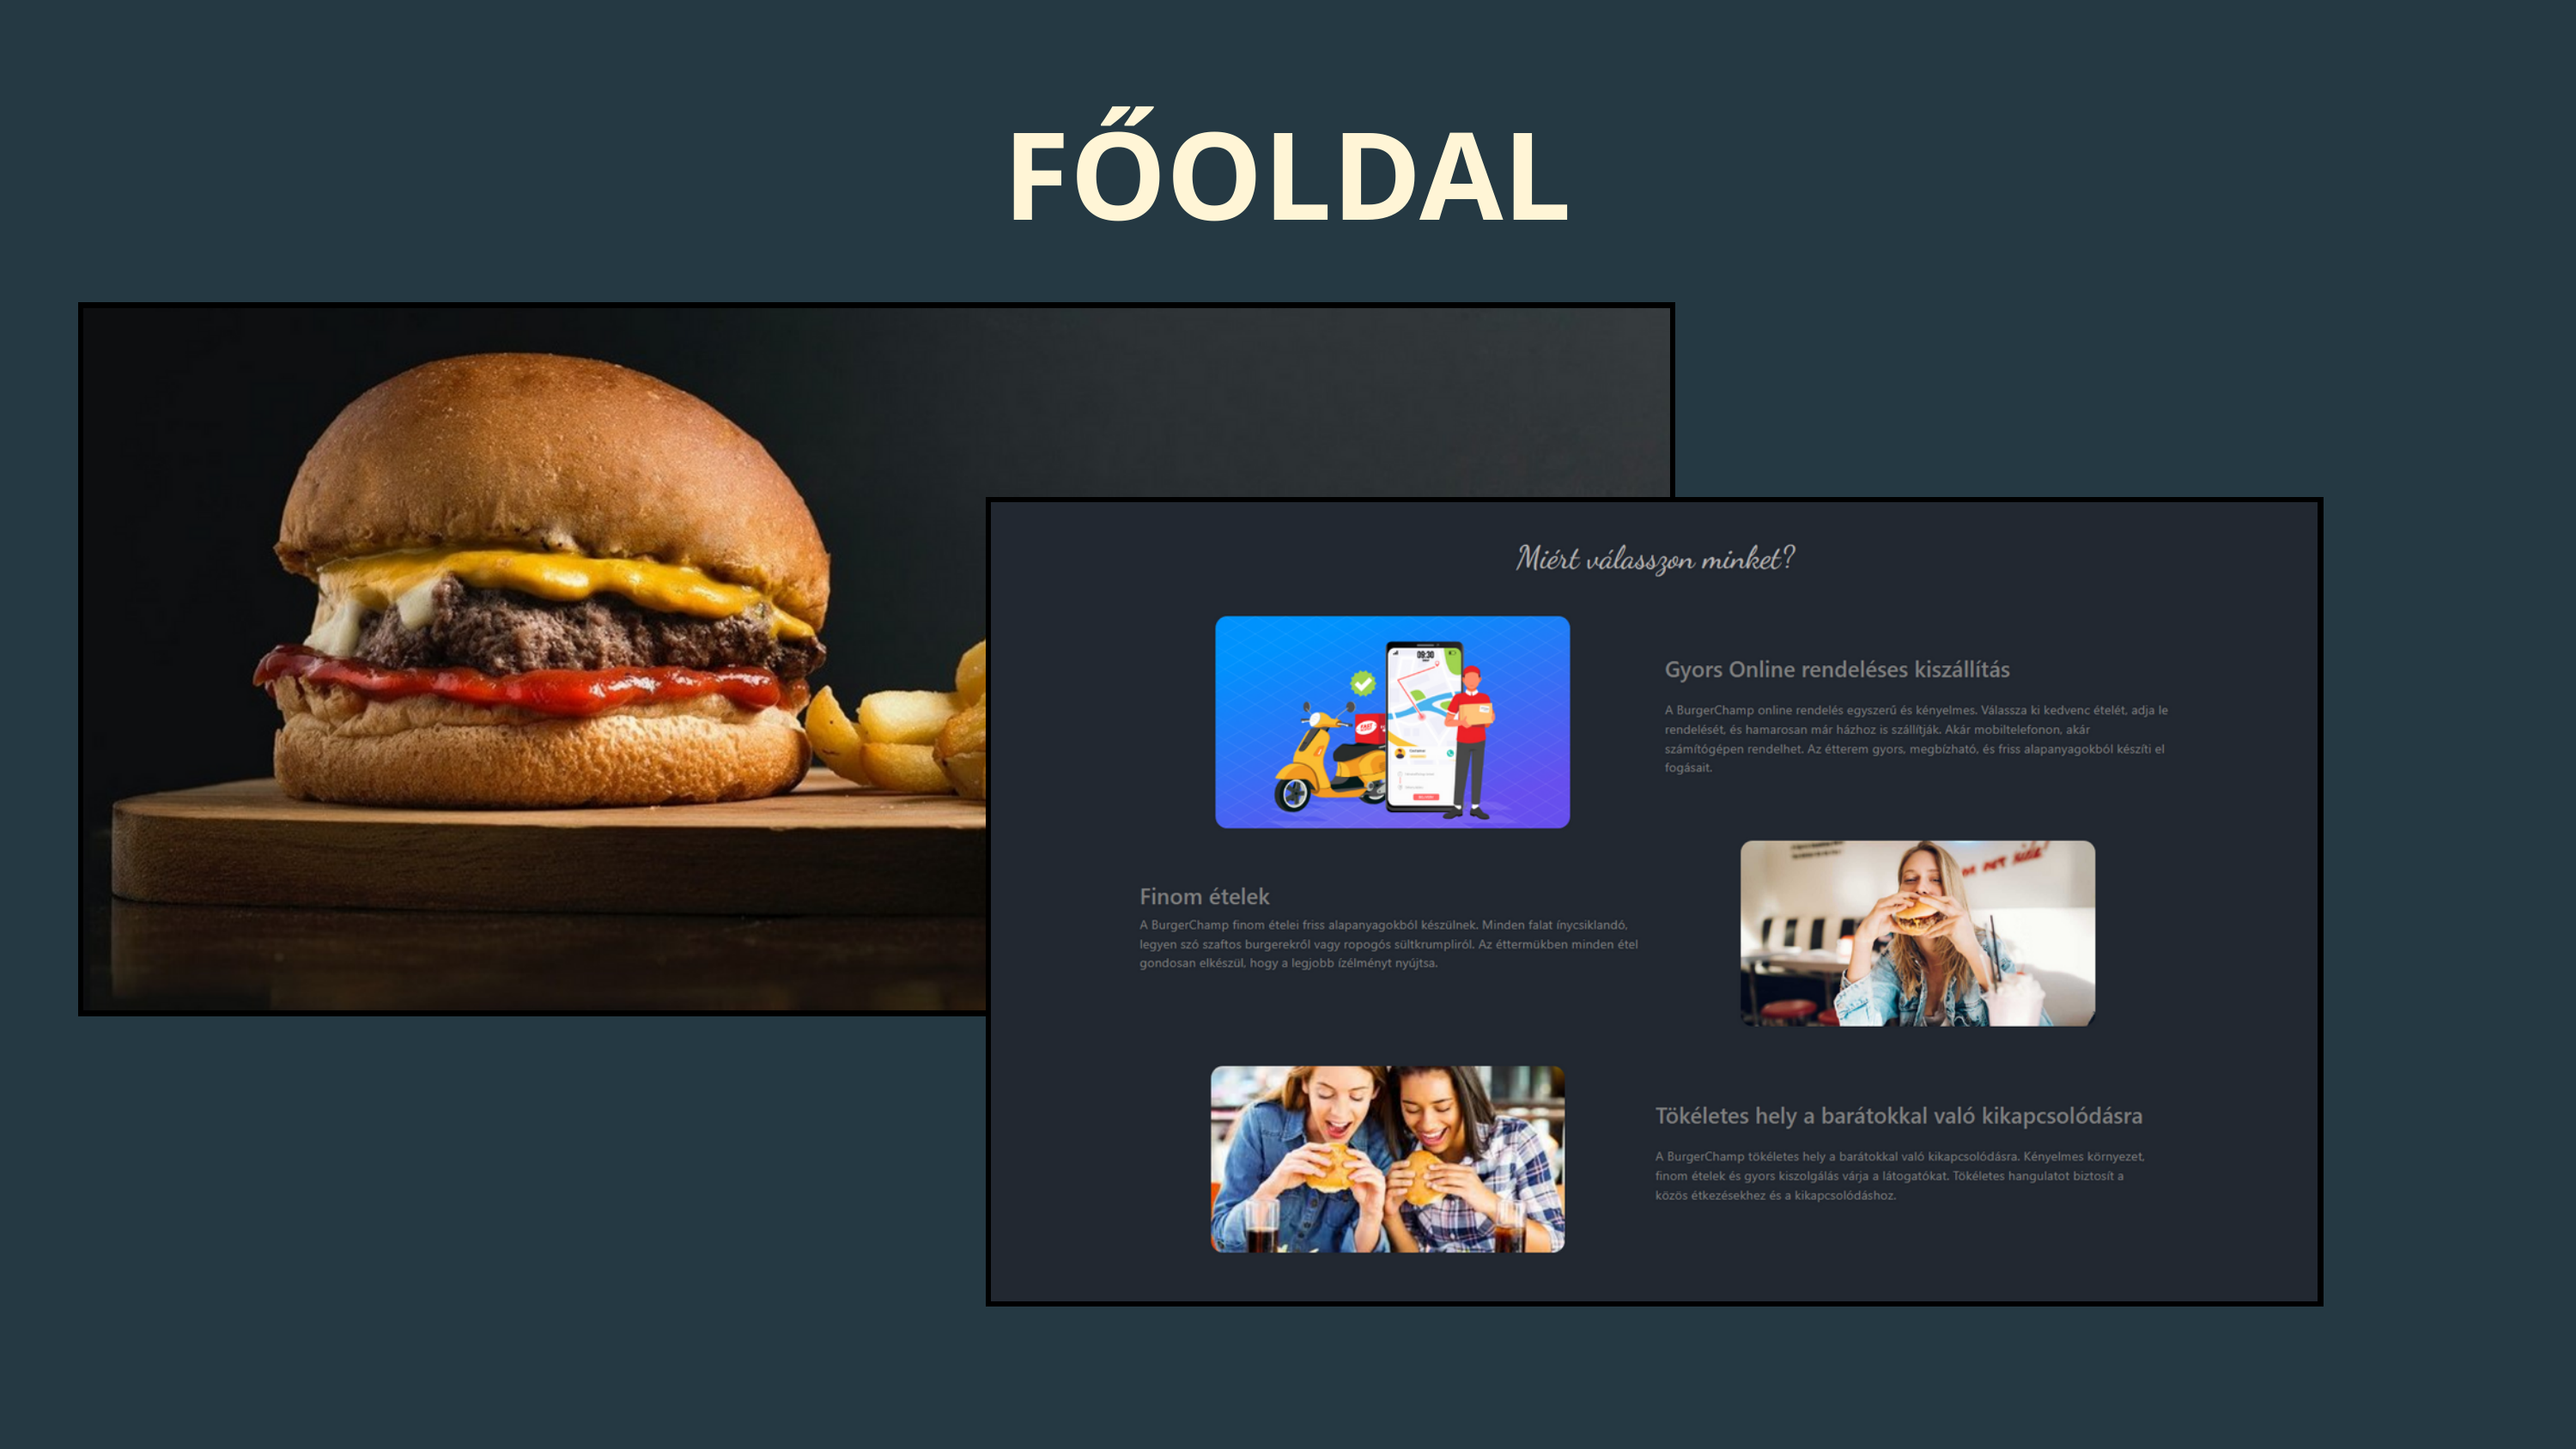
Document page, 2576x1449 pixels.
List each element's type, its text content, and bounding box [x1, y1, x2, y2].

text_box FŐOLDAL [861, 74, 1715, 245]
text_box [81, 305, 1673, 1014]
text_box [987, 499, 2321, 1304]
